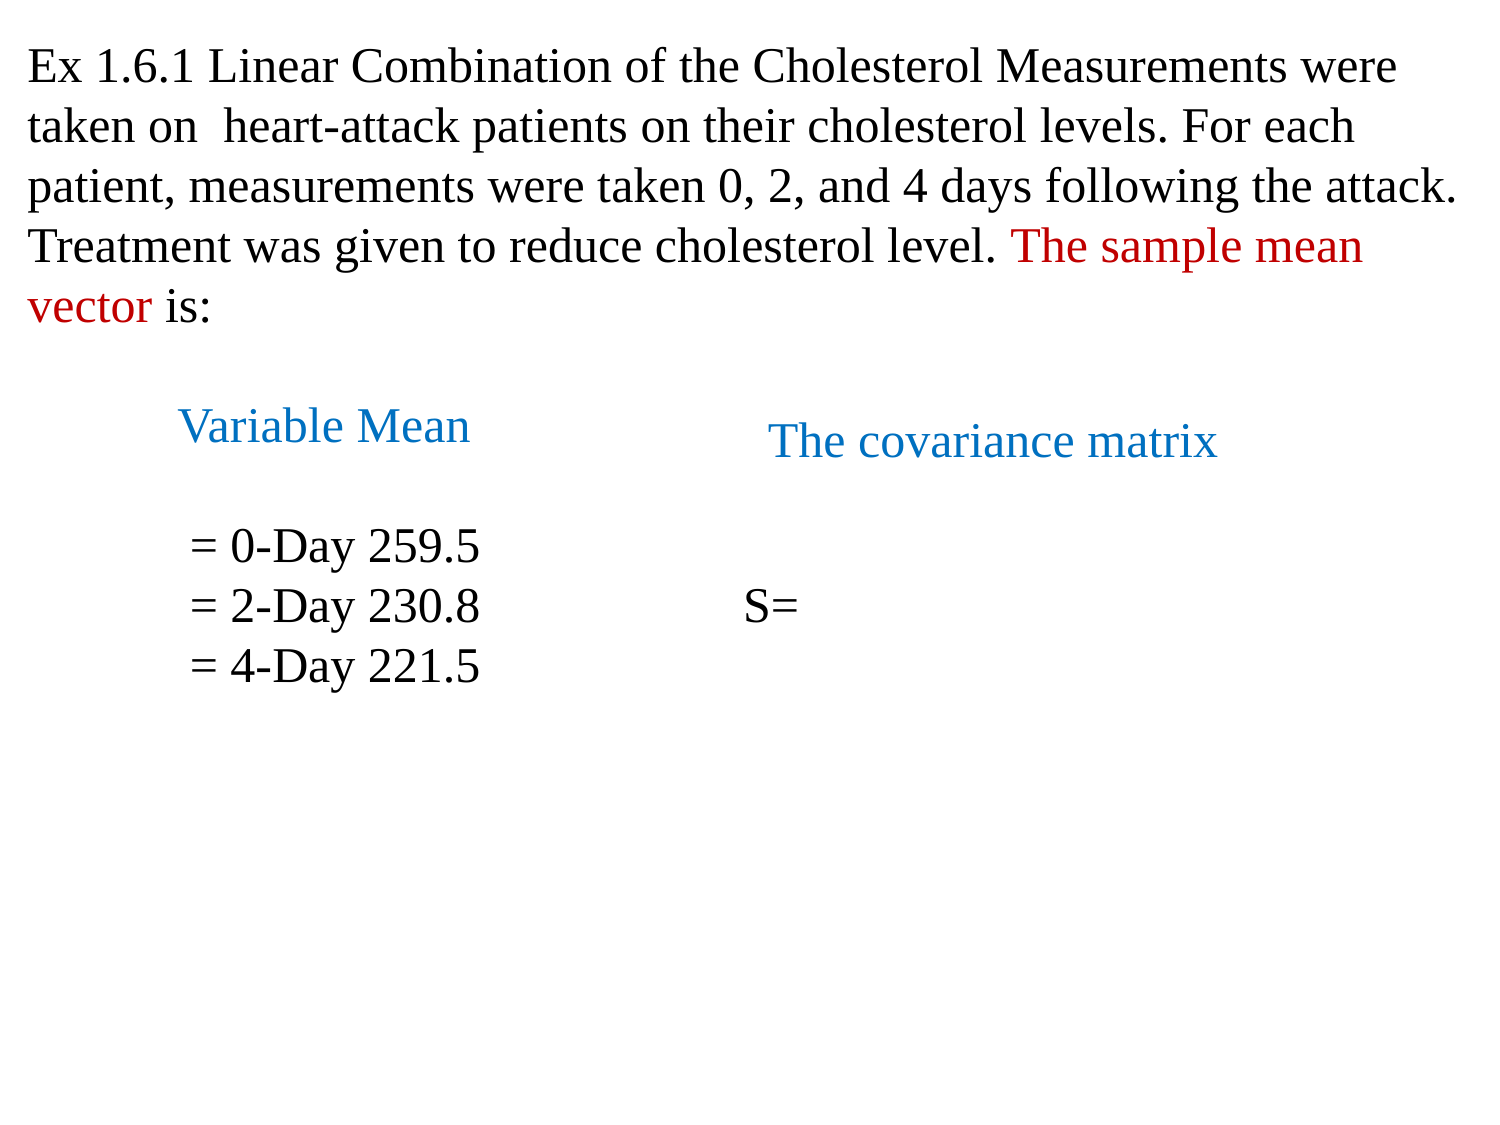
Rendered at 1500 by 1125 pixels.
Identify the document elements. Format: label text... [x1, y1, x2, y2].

text_box The covariance matrix [753, 399, 1247, 475]
